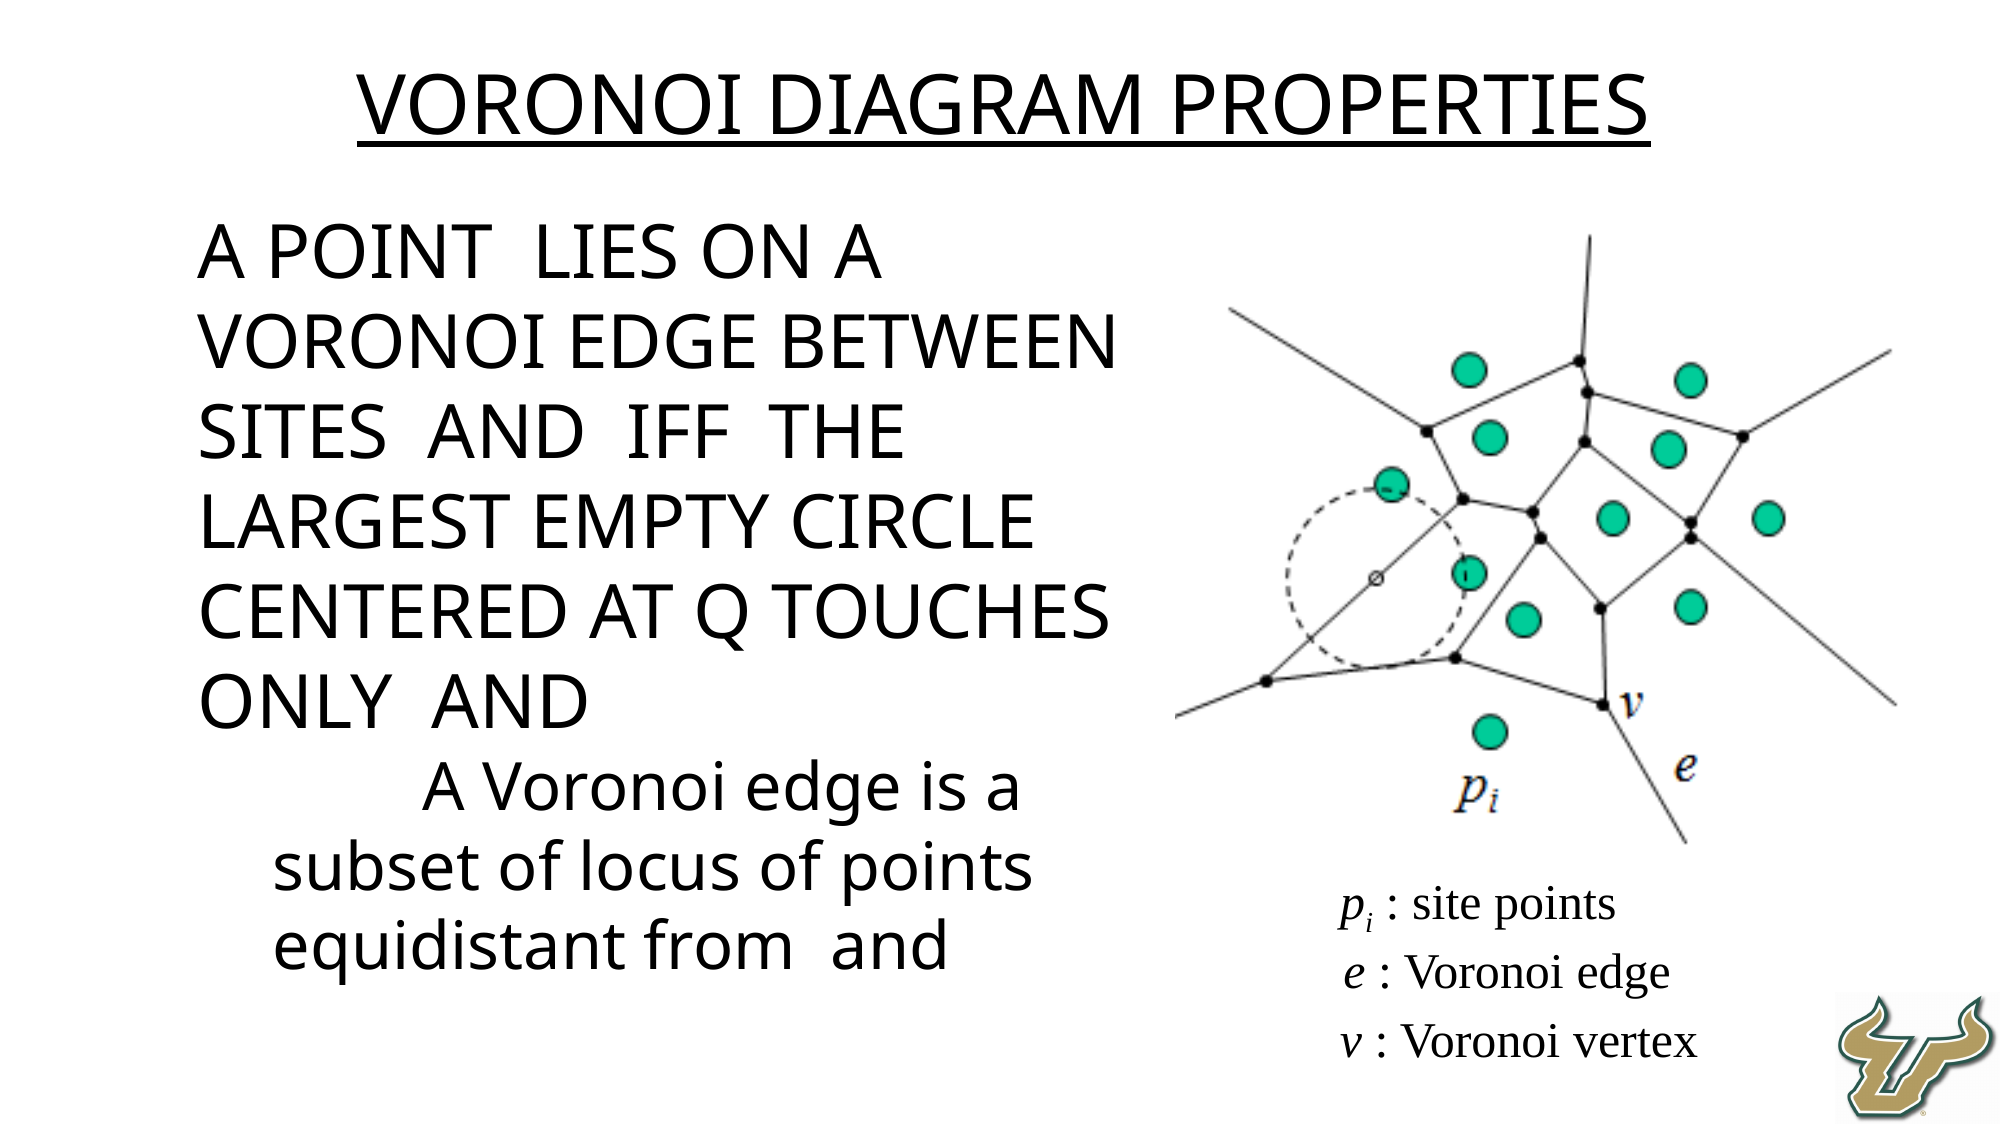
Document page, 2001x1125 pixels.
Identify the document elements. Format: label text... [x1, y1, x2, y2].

list Voronoi Diagram Properties [261, 43, 1739, 172]
text_box v : Voronoi vertex [1324, 999, 1752, 1075]
text_box e : Voronoi edge [1328, 931, 1686, 999]
picture [1835, 992, 2000, 1124]
text_box pi : site points [1325, 868, 1632, 946]
picture [1174, 225, 1901, 868]
